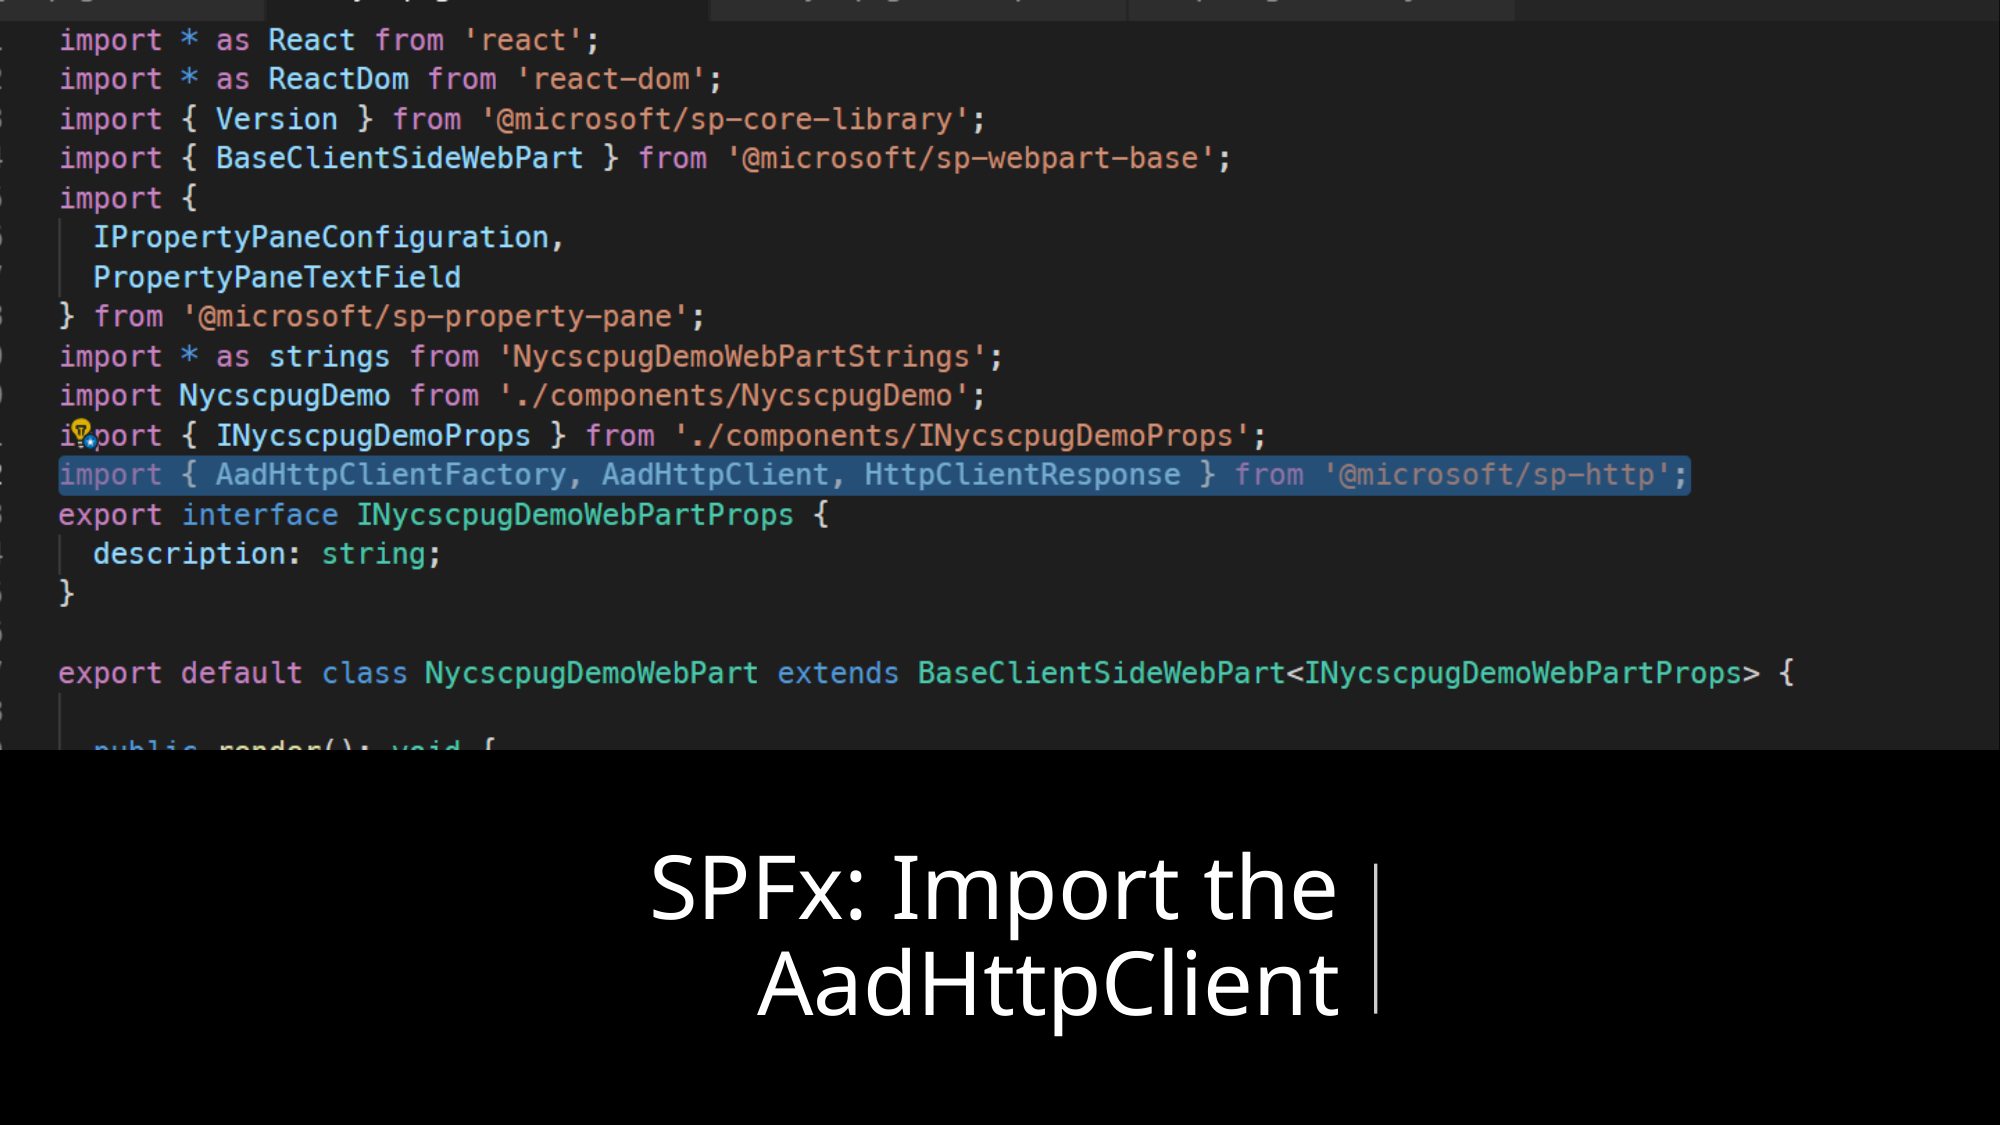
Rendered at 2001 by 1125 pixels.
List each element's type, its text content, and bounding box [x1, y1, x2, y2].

title SPFx: Import the AadHttpClient [71, 835, 1357, 1043]
picture [0, 0, 2000, 750]
